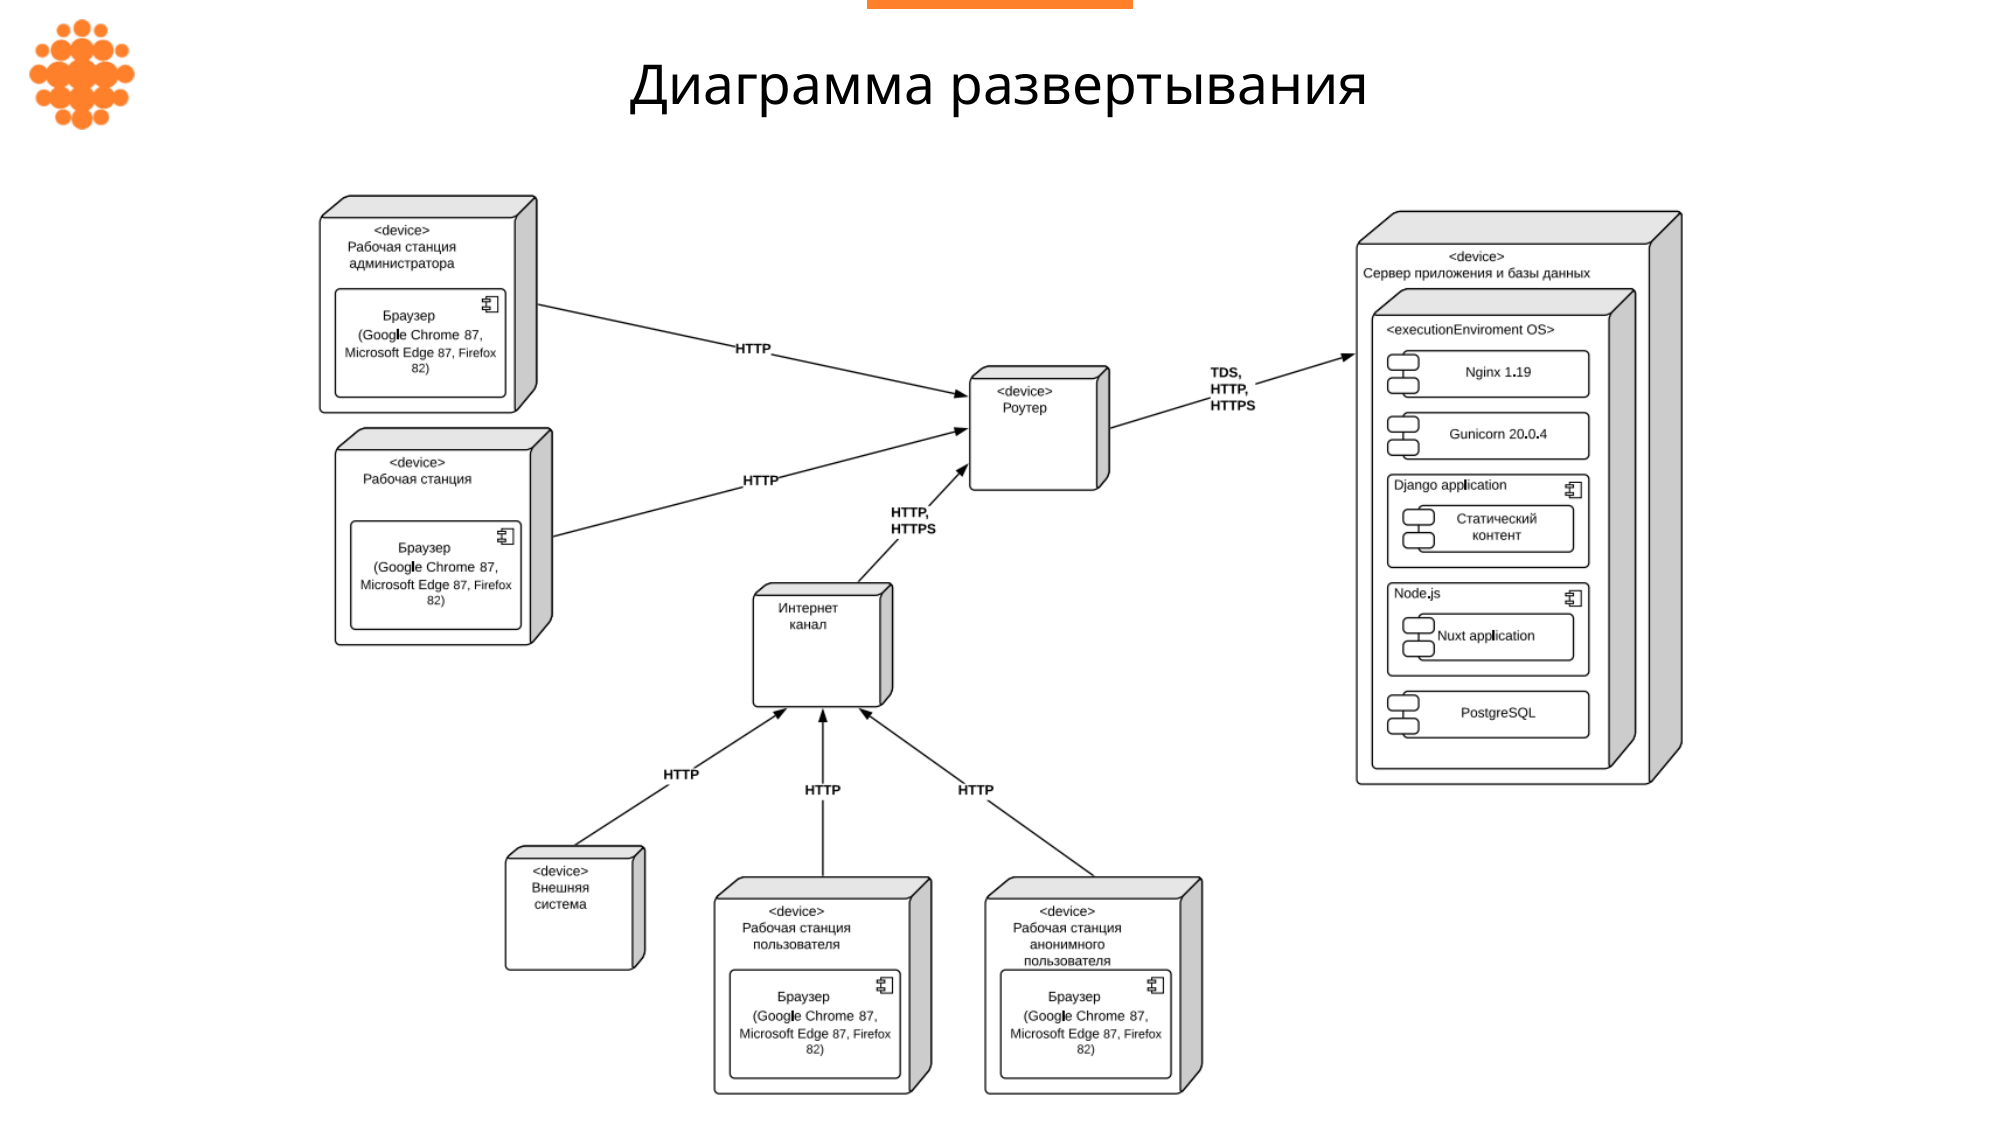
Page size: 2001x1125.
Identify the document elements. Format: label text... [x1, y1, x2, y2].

picture [308, 183, 1692, 1097]
text_box Диаграмма развертывания [612, 49, 1387, 183]
picture [25, 17, 139, 132]
